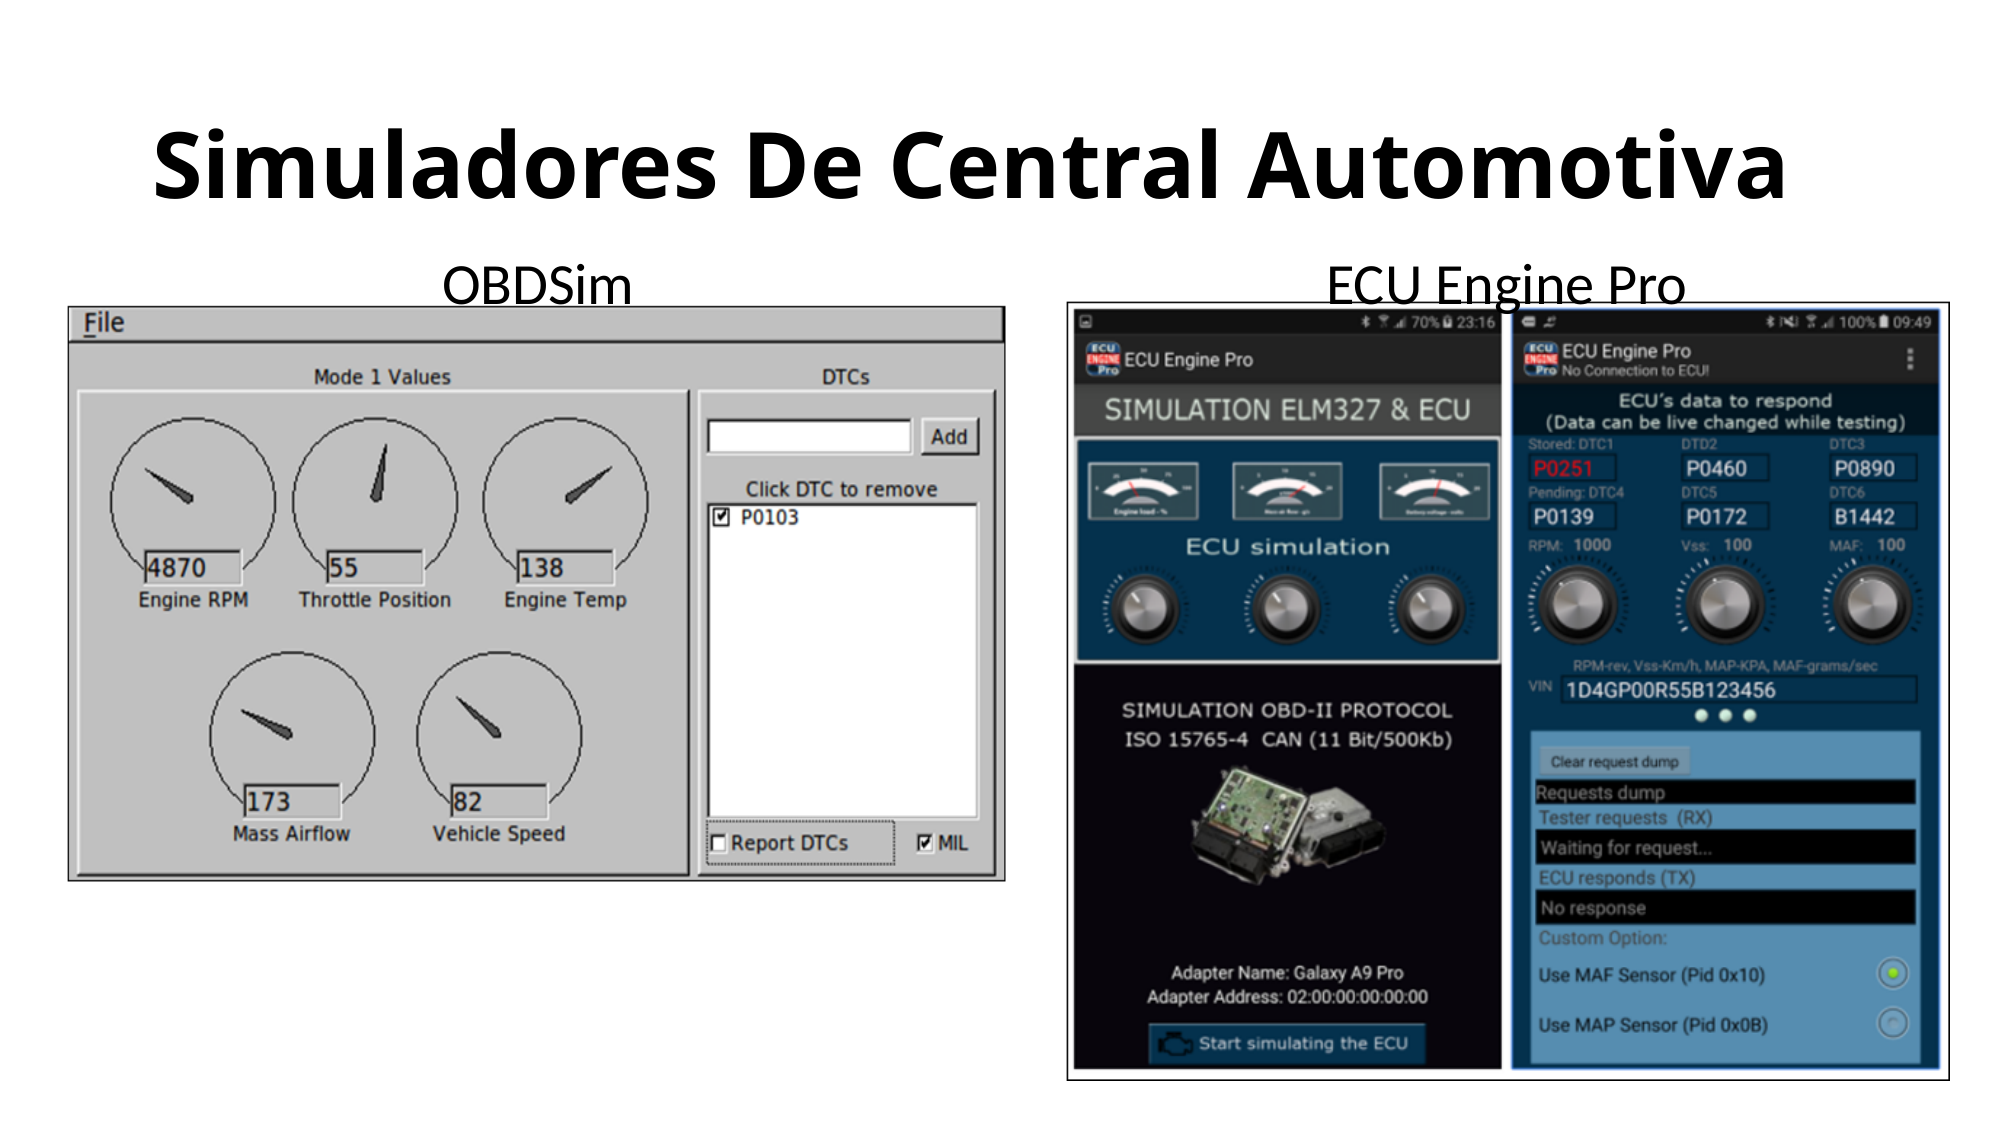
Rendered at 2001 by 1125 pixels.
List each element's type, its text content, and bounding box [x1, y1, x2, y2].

title Simuladores De Central Automotiva [137, 59, 1863, 278]
text_box OBDSim [427, 238, 650, 299]
text_box ECU Engine Pro [1311, 238, 1703, 299]
picture [64, 299, 1012, 886]
picture [1064, 299, 1950, 1081]
